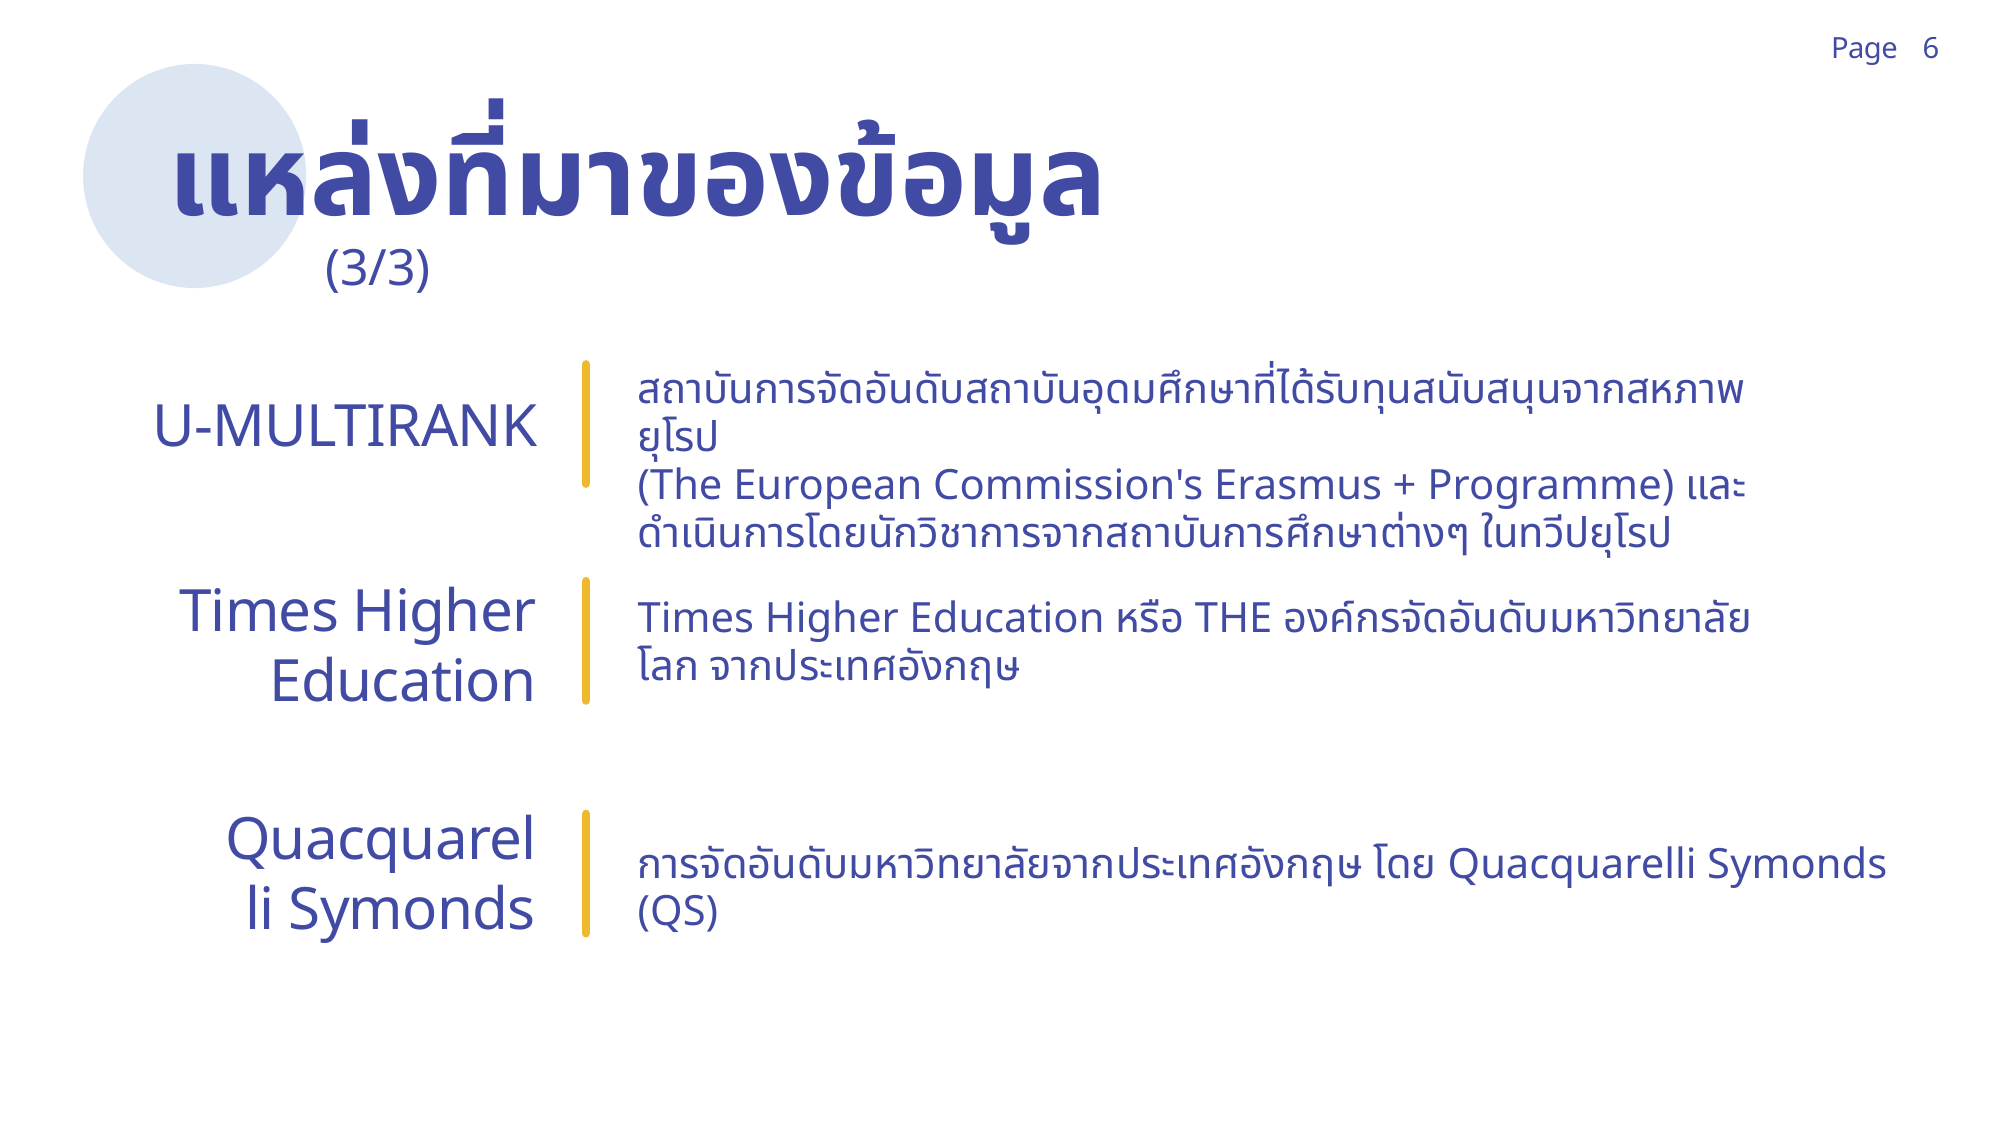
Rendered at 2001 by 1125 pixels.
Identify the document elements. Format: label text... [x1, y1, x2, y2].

text_box Times Higher Education [104, 572, 537, 713]
text_box สถาบันการจัดอันดับสถาบันอุดมศึกษาที่ได้รับทุนสนับสนุนจากสหภาพยุโรป (The European Commission's Erasmus + Programme) และดำเนินการโดยนักวิชาการจากสถาบันการศึกษาต่างๆ ในทวีปยุโรป [637, 364, 1820, 556]
text_box U-MULTIRANK [152, 423, 565, 459]
text_box Quacquarelli Symonds [215, 801, 536, 942]
text_box (3/3) [308, 235, 484, 296]
text_box Times Higher Education หรือ THE องค์กรจัดอันดับมหาวิทยาลัยโลก จากประเทศอังกฤษ [637, 592, 1783, 689]
text_box การจัดอันดับมหาวิทยาลัยจากประเทศอังกฤษ โดย Quacquarelli Symonds (QS) [637, 838, 1895, 935]
text_box 6 [1877, 28, 1955, 69]
text_box แหล่งที่มาของข้อมูล [311, 103, 1293, 239]
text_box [82, 63, 307, 289]
text_box Page [1831, 30, 1939, 65]
